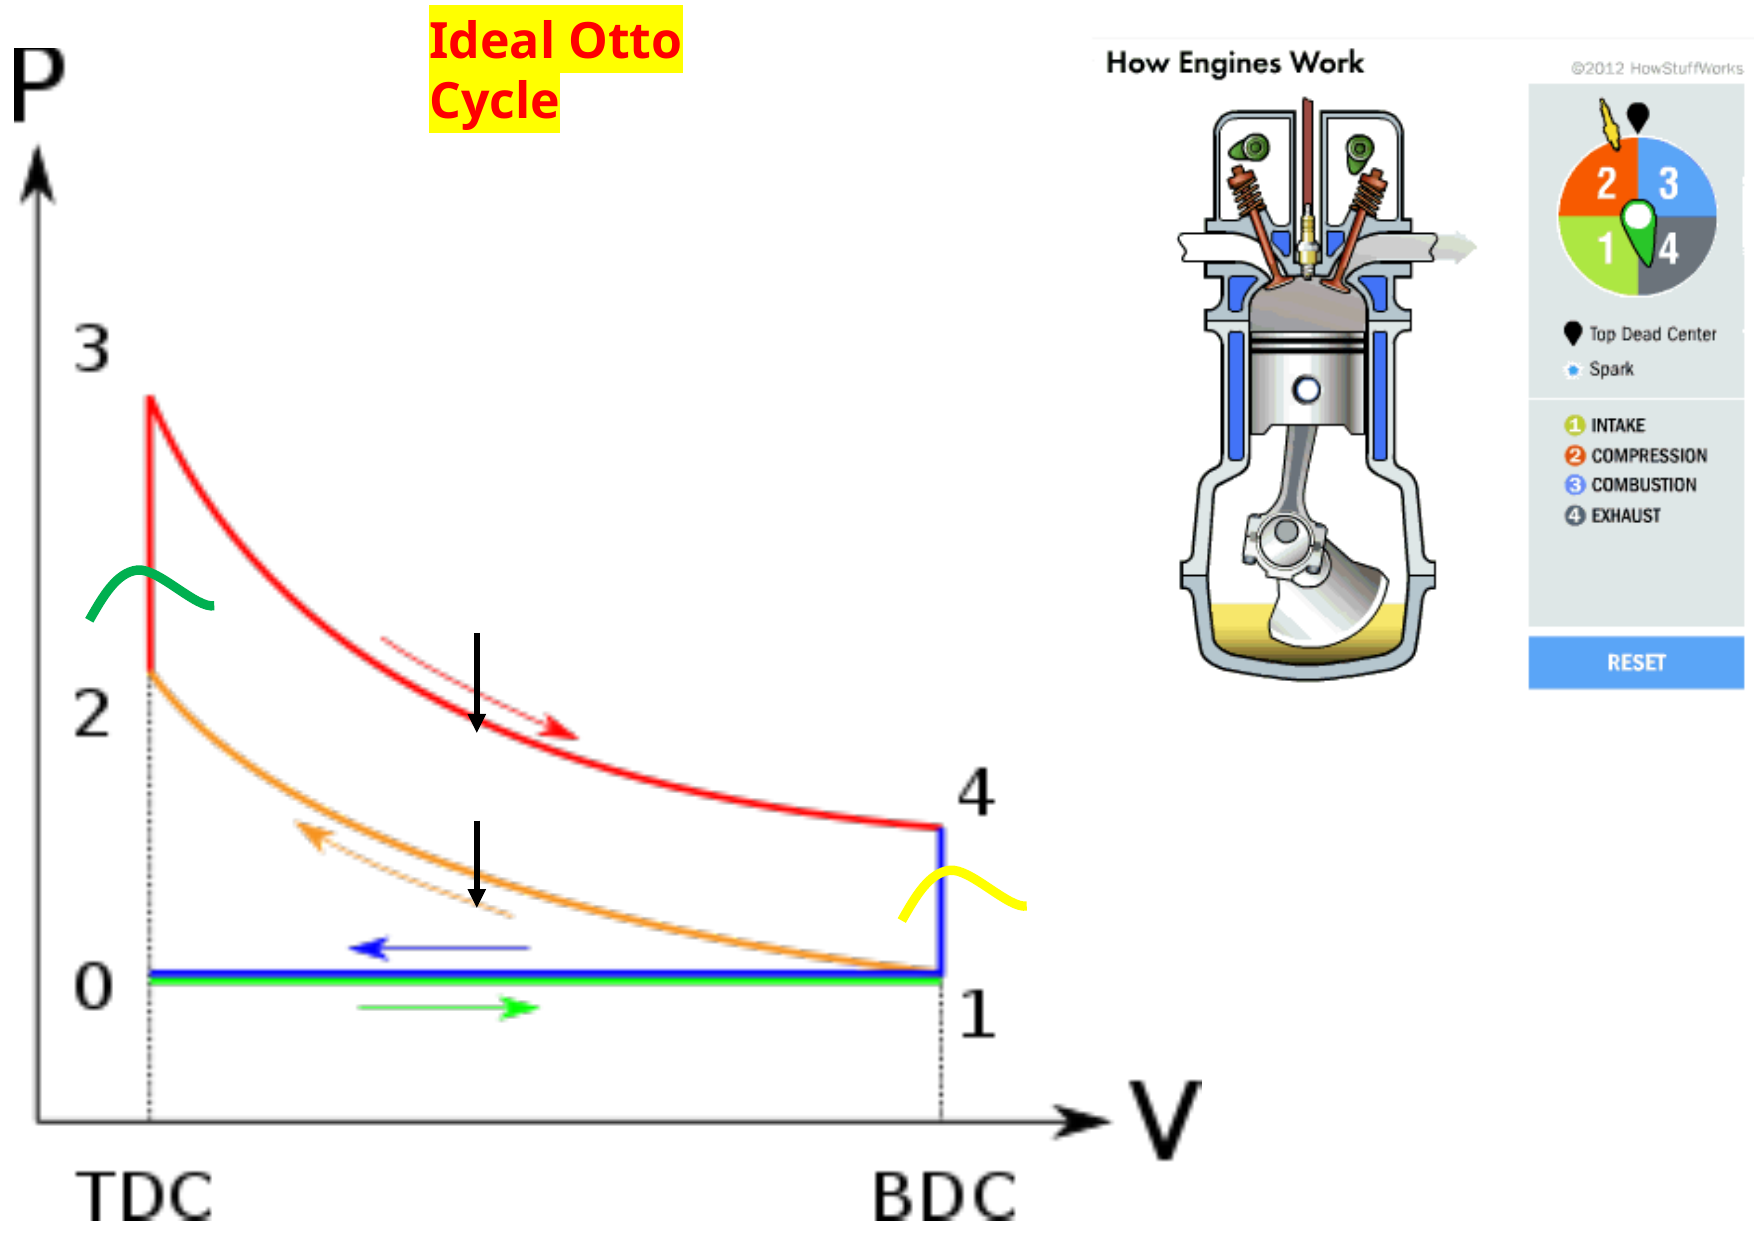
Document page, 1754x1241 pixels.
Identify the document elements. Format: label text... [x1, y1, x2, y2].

picture [14, 34, 1754, 1221]
text_box Ideal Otto Cycle [414, 1, 840, 46]
